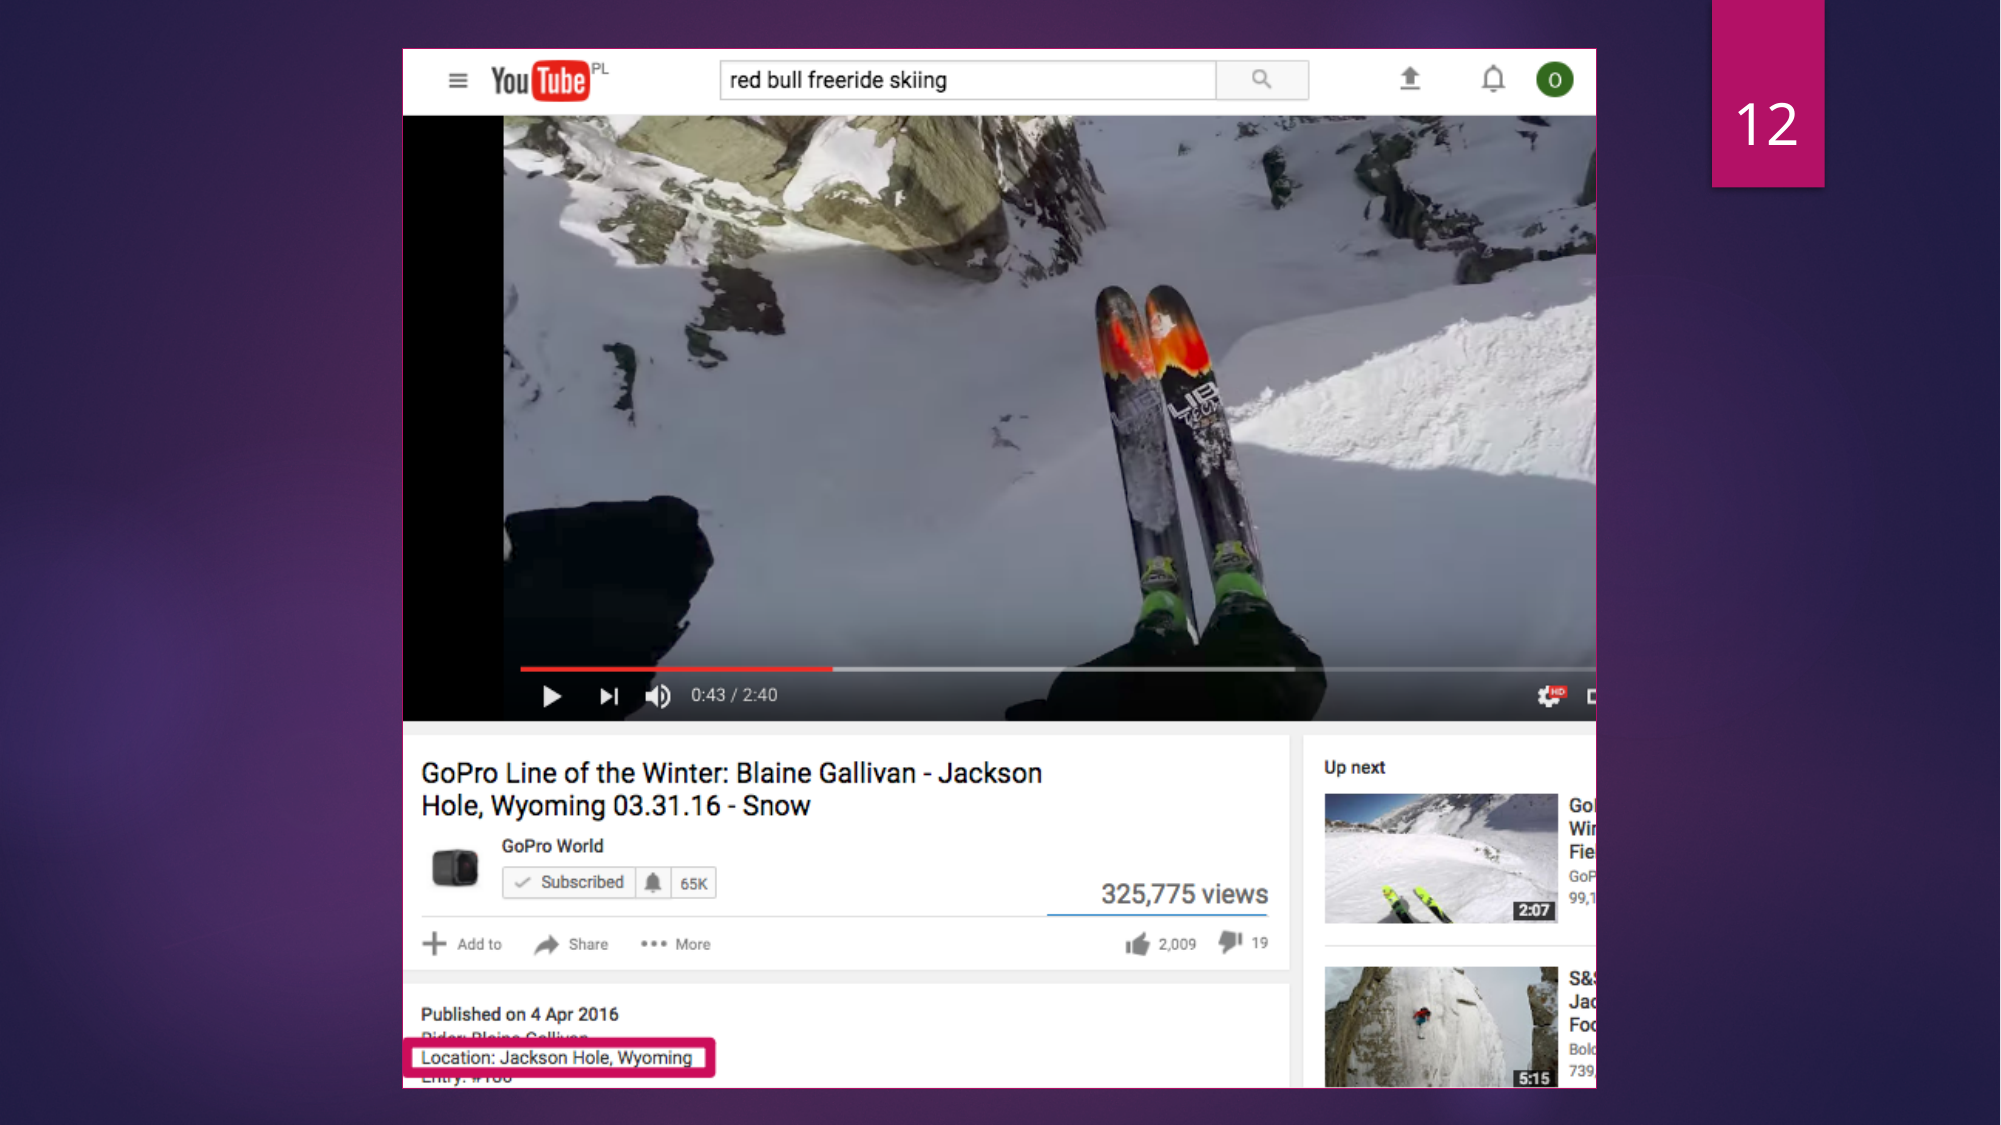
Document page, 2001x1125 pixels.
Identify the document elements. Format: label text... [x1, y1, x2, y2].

picture [0, 0, 1598, 1125]
slide_number 12 [1698, 48, 1836, 175]
